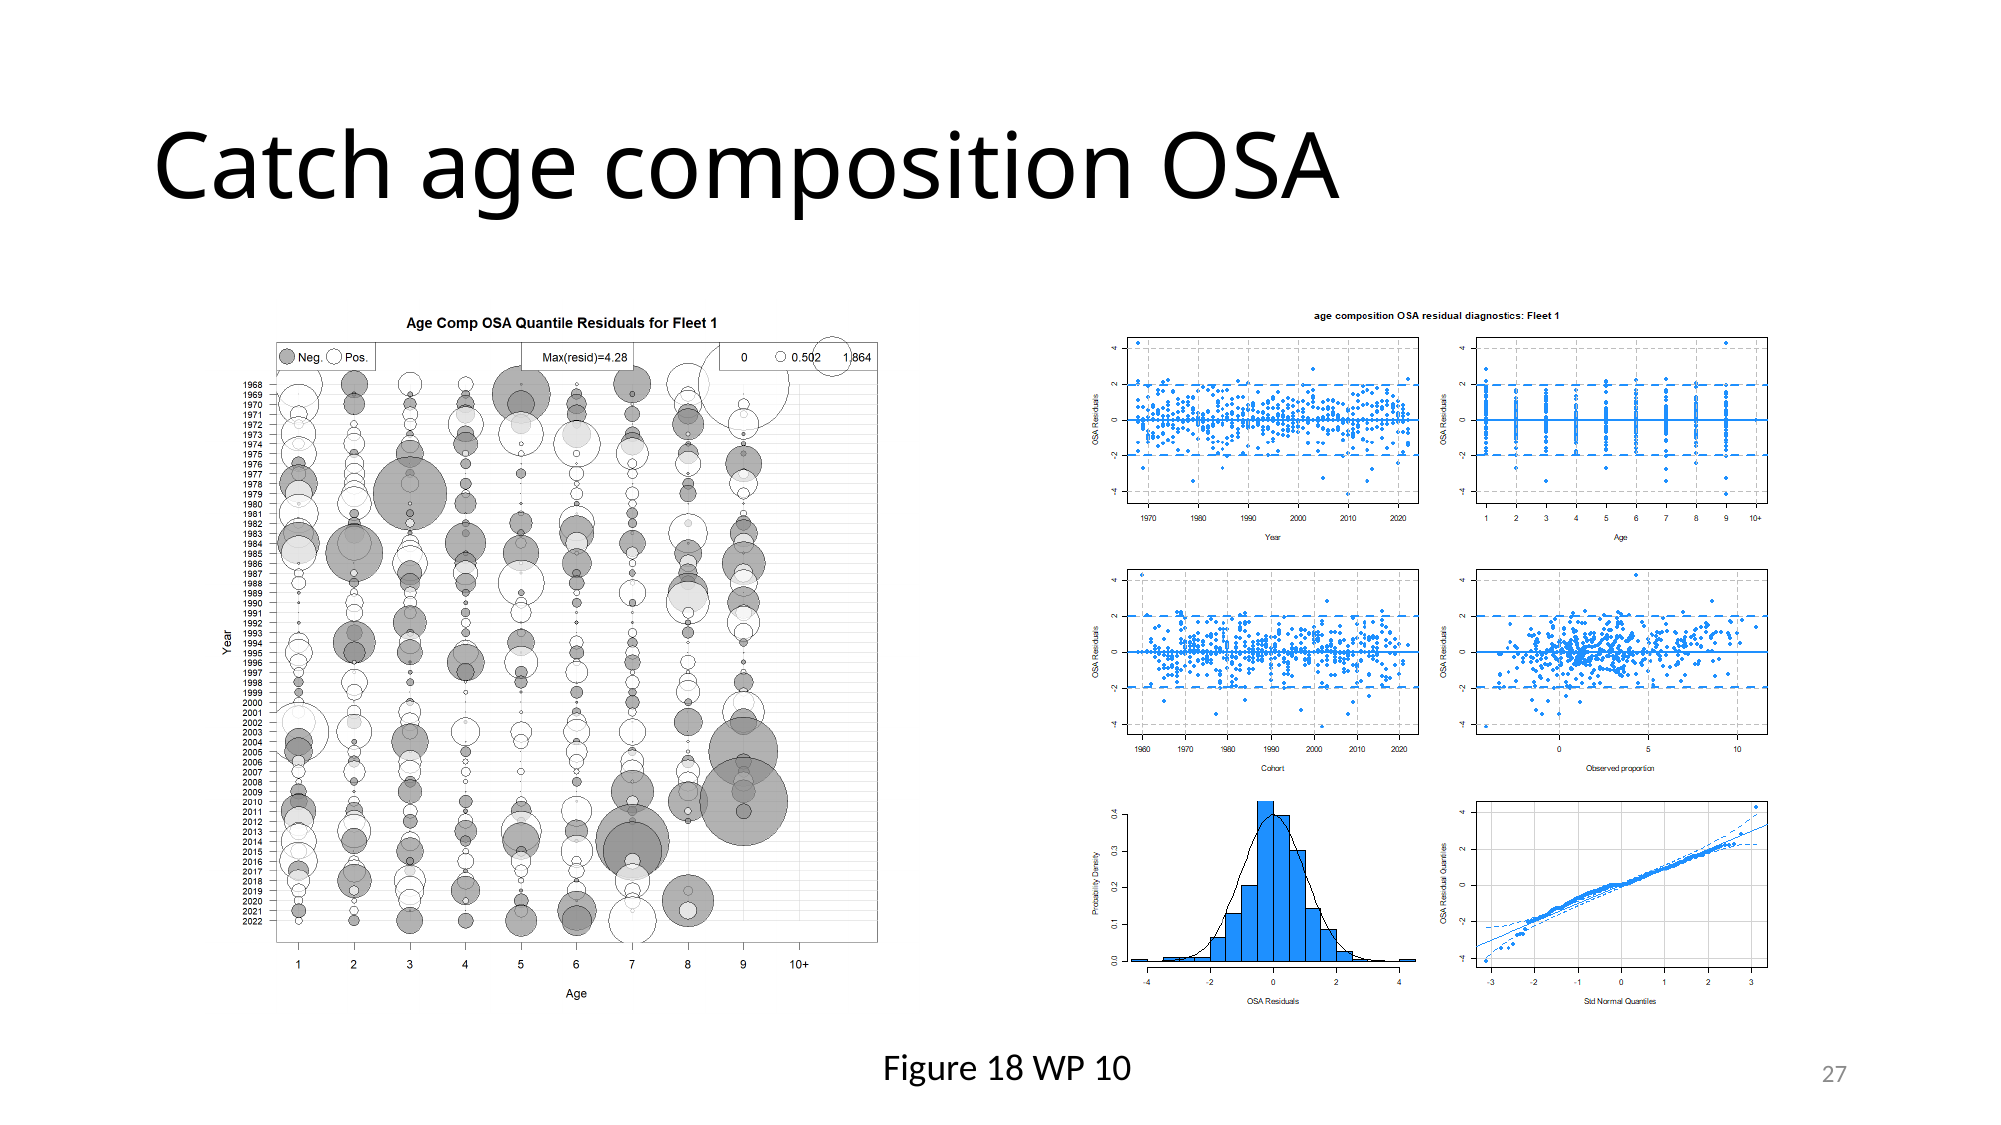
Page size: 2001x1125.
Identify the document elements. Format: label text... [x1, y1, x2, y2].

title Catch age composition OSA [137, 59, 1863, 278]
slide_number 27 [1412, 1042, 1863, 1103]
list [205, 299, 920, 1014]
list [1080, 299, 1795, 1014]
text_box Figure 18 WP 10 [868, 1035, 1233, 1096]
